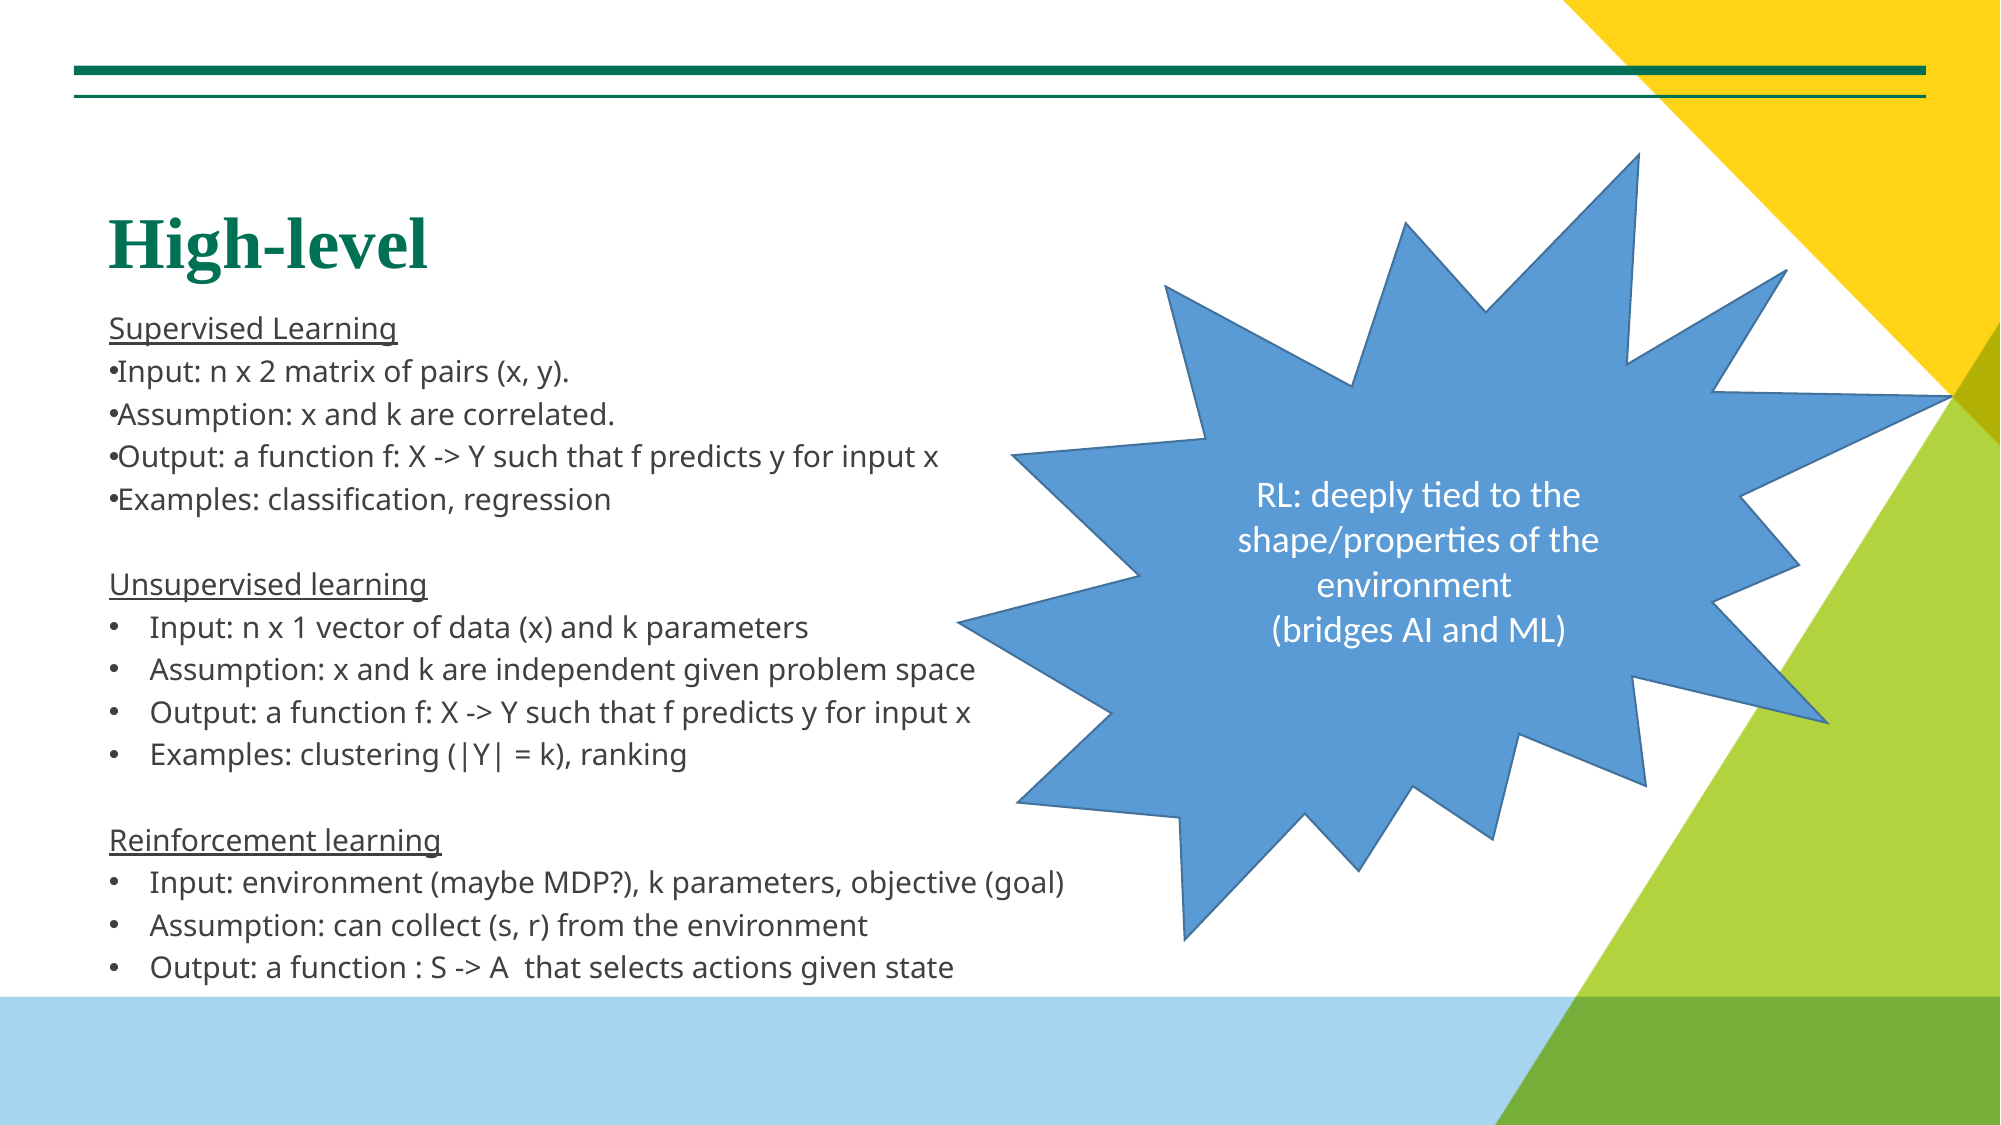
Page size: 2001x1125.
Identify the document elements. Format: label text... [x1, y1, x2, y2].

title High-level [94, 136, 1819, 354]
picture [0, 0, 2000, 1125]
text_box RL: deeply tied to the shape/properties of the environment (bridges AI and ML) [955, 151, 1953, 943]
